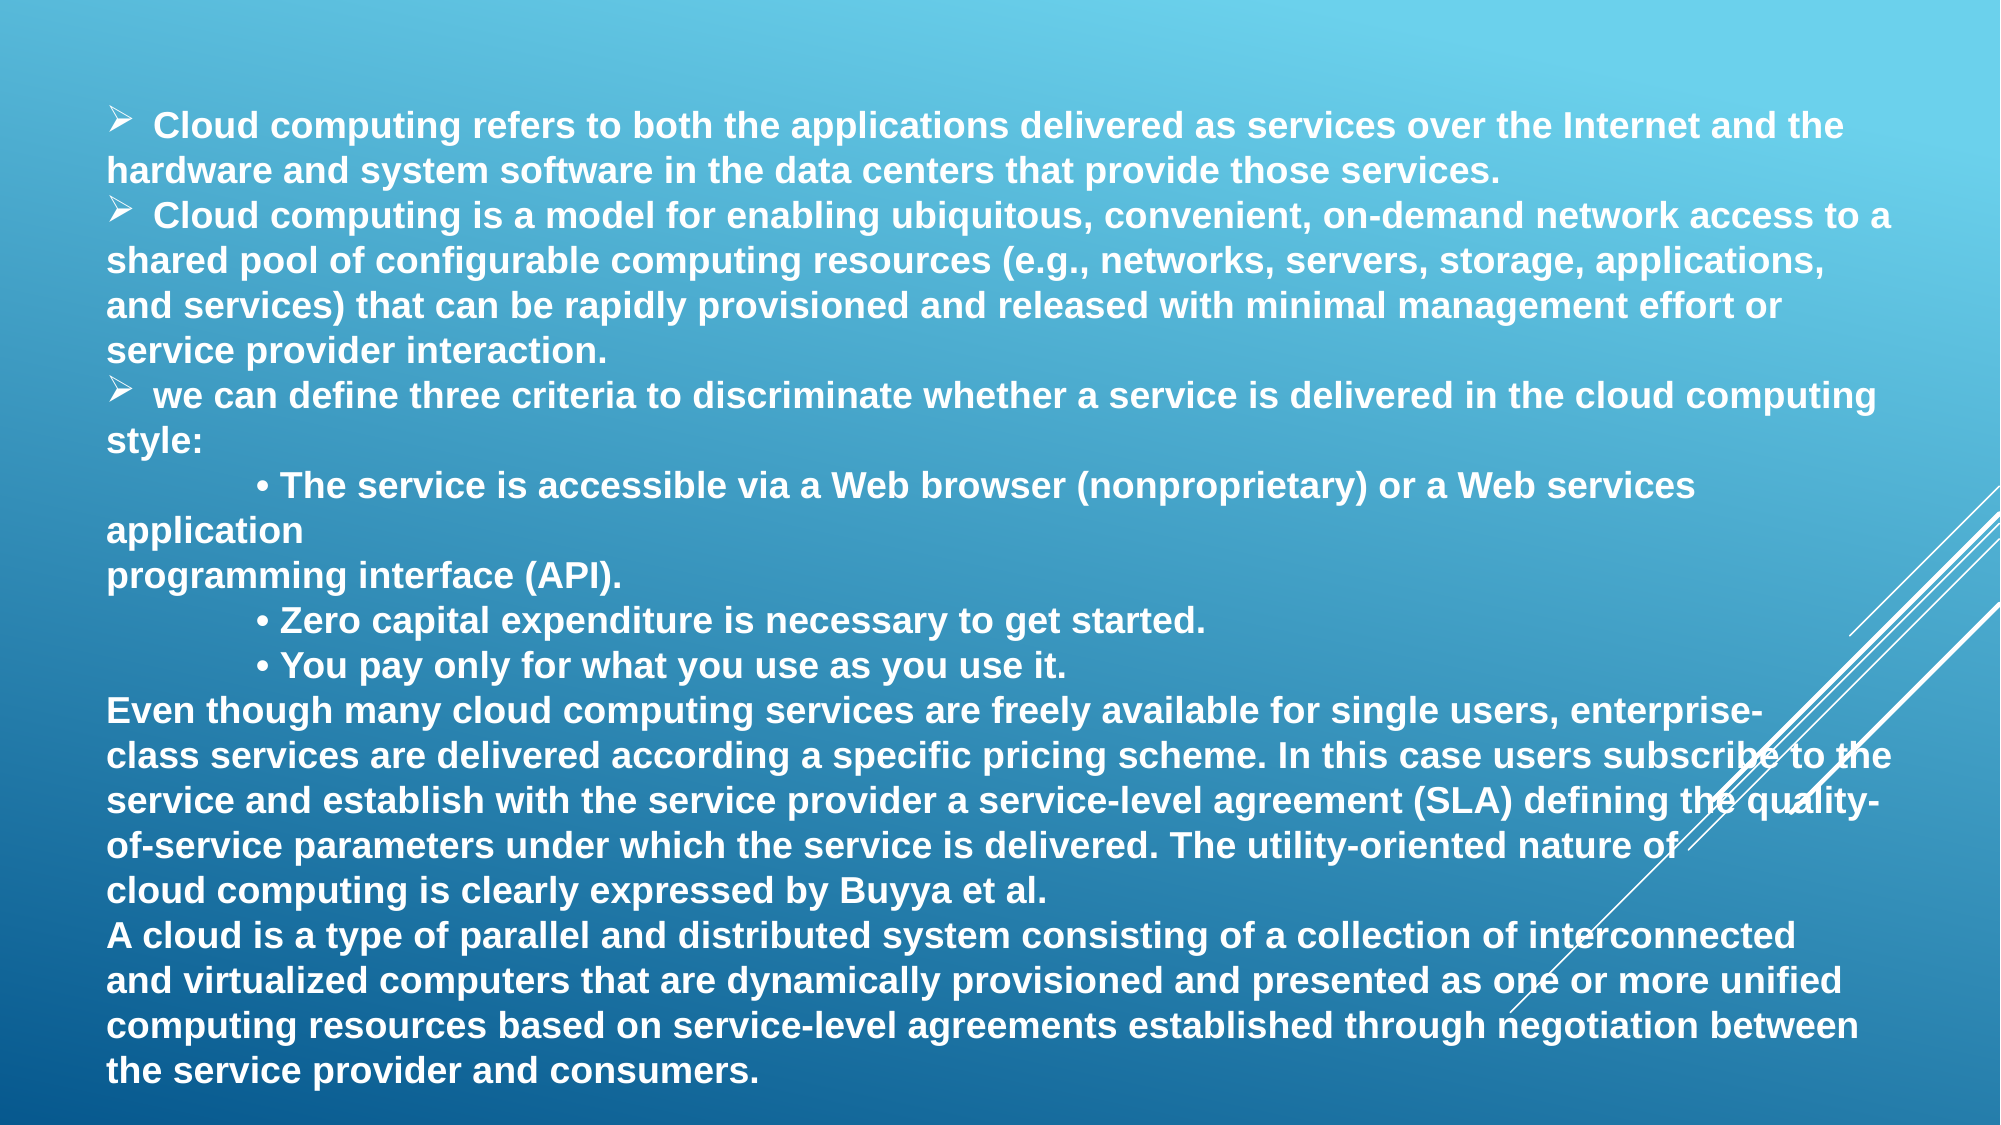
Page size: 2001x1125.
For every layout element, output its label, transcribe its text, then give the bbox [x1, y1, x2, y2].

text_box Cloud computing refers to both the applications delivered as services over the Internet and the hardware and system software in the data centers that provide those services. Cloud computing is a model for enabling ubiquitous, convenient, on-demand network access to a shared pool of configurable computing resources (e.g., networks, servers, storage, applications, and services) that can be rapidly provisioned and released with minimal management effort or service provider interaction. we can define three criteria to discriminate whether a service is delivered in the cloud computing style: • The service is accessible via a Web browser (nonproprietary) or a Web services application programming interface (API). • Zero capital expenditure is necessary to get started. • You pay only for what you use as you use it. Even though many cloud computing services are freely available for single users, enterprise- class services are delivered according a specific pricing scheme. In this case users subscribe to the service and establish with the service provider a service-level agreement (SLA) defining the quality-of-service parameters under which the service is delivered. The utility-oriented nature of cloud computing is clearly expressed by Buyya et al. A cloud is a type of parallel and distributed system consisting of a collection of interconnected and virtualized computers that are dynamically provisioned and presented as one or more unified computing resources based on service-level agreements established through negotiation between the service provider and consumers. [91, 94, 1909, 1099]
